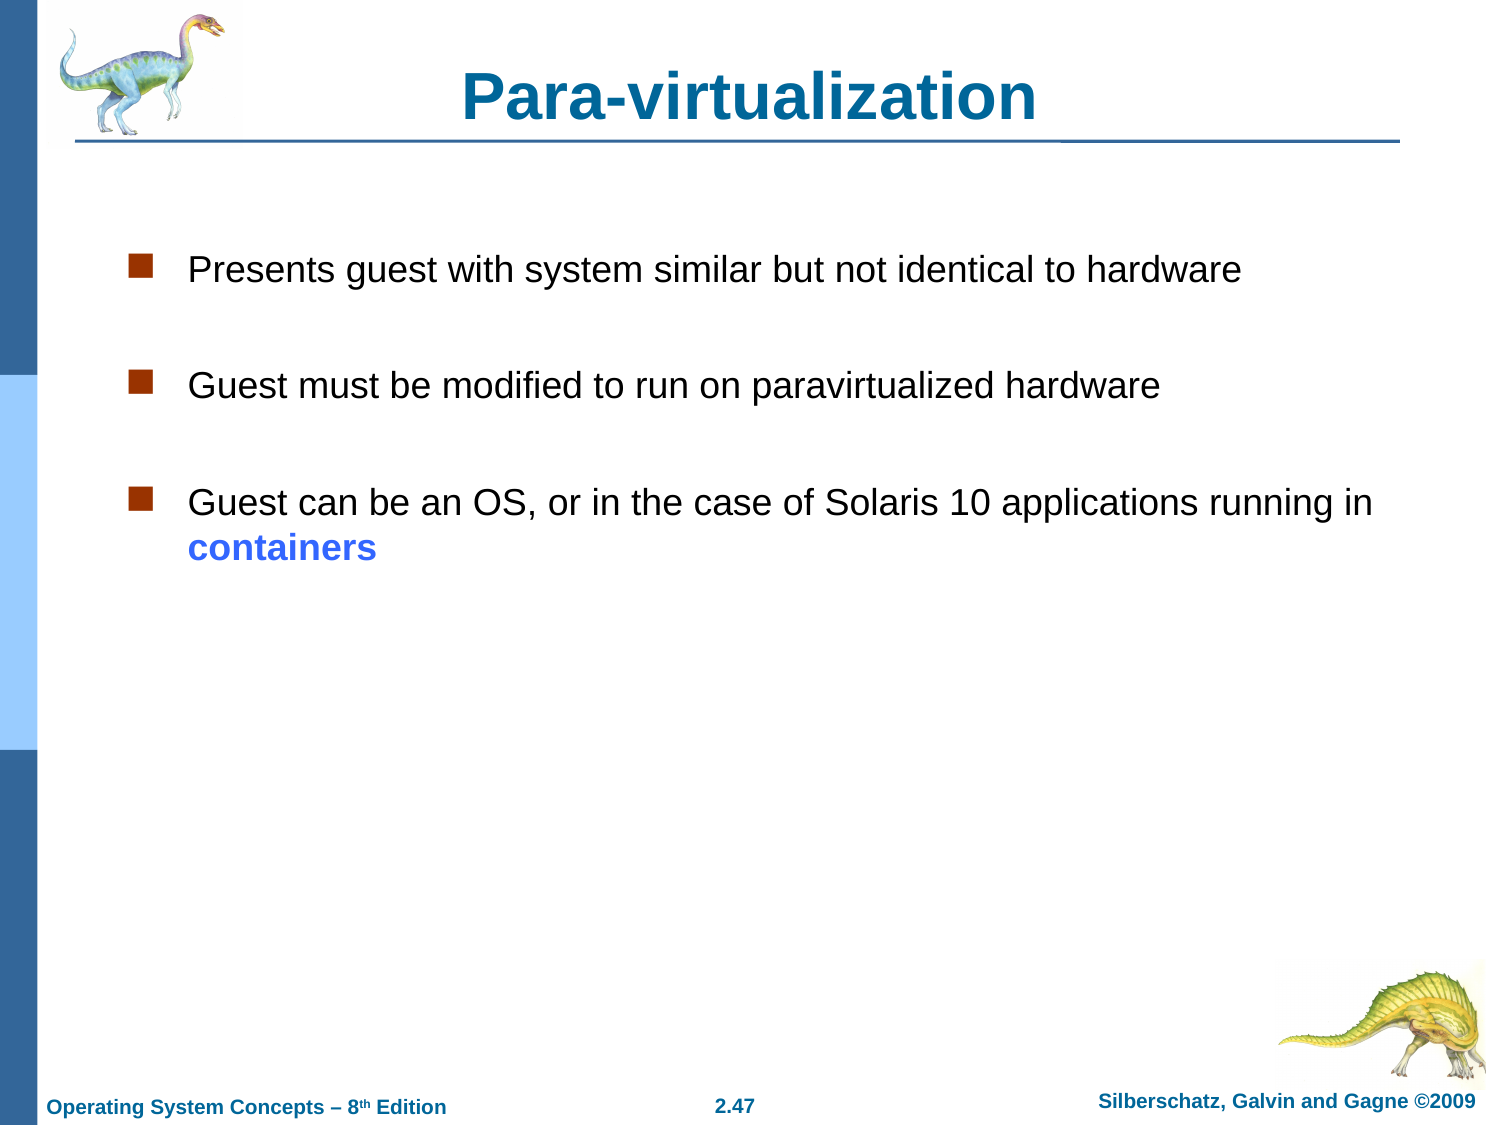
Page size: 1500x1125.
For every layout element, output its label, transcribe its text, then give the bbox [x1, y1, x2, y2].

picture [1275, 959, 1486, 1090]
list Presents guest with system similar but not identical to hardware Guest must be modified to run on paravirtualized hardware Guest can be an OS, or in the case of Solaris 10 applications running in containers [116, 237, 1394, 926]
title Para-virtualization [74, 45, 1426, 141]
picture [46, 0, 243, 149]
